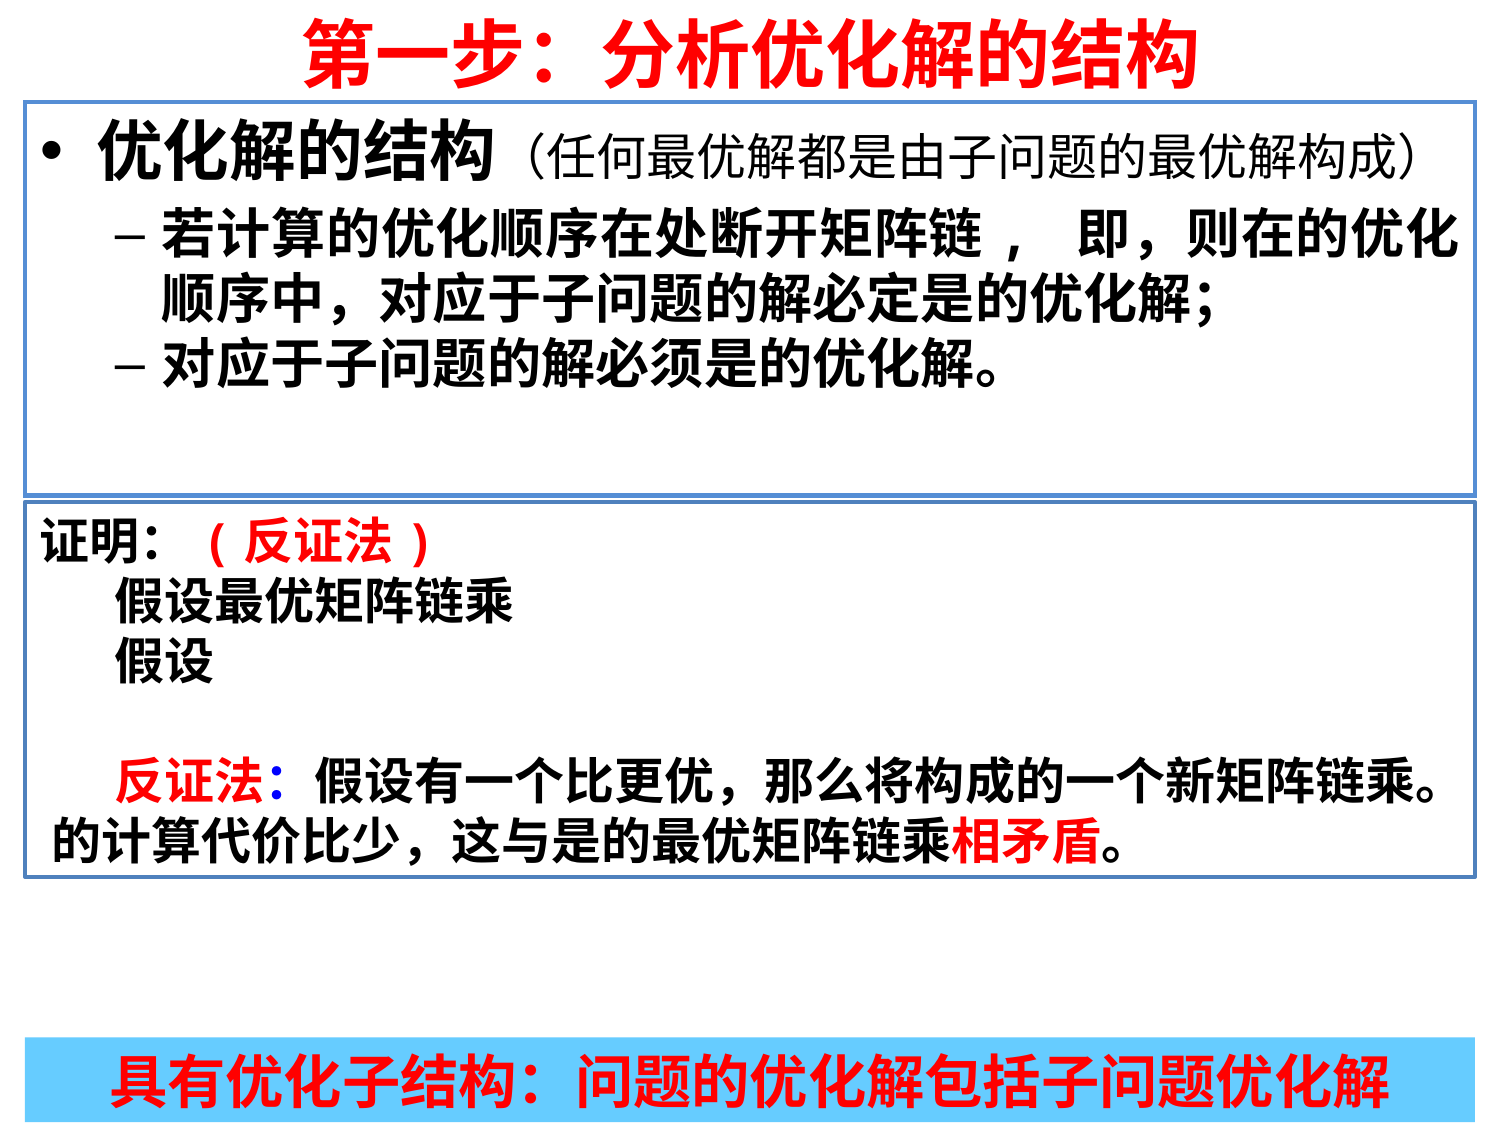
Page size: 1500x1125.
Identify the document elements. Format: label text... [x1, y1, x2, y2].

text_box 第一步：分析优化解的结构 [0, 0, 1500, 105]
text_box 具有优化子结构：问题的优化解包括子问题优化解 [24, 1037, 1475, 1123]
